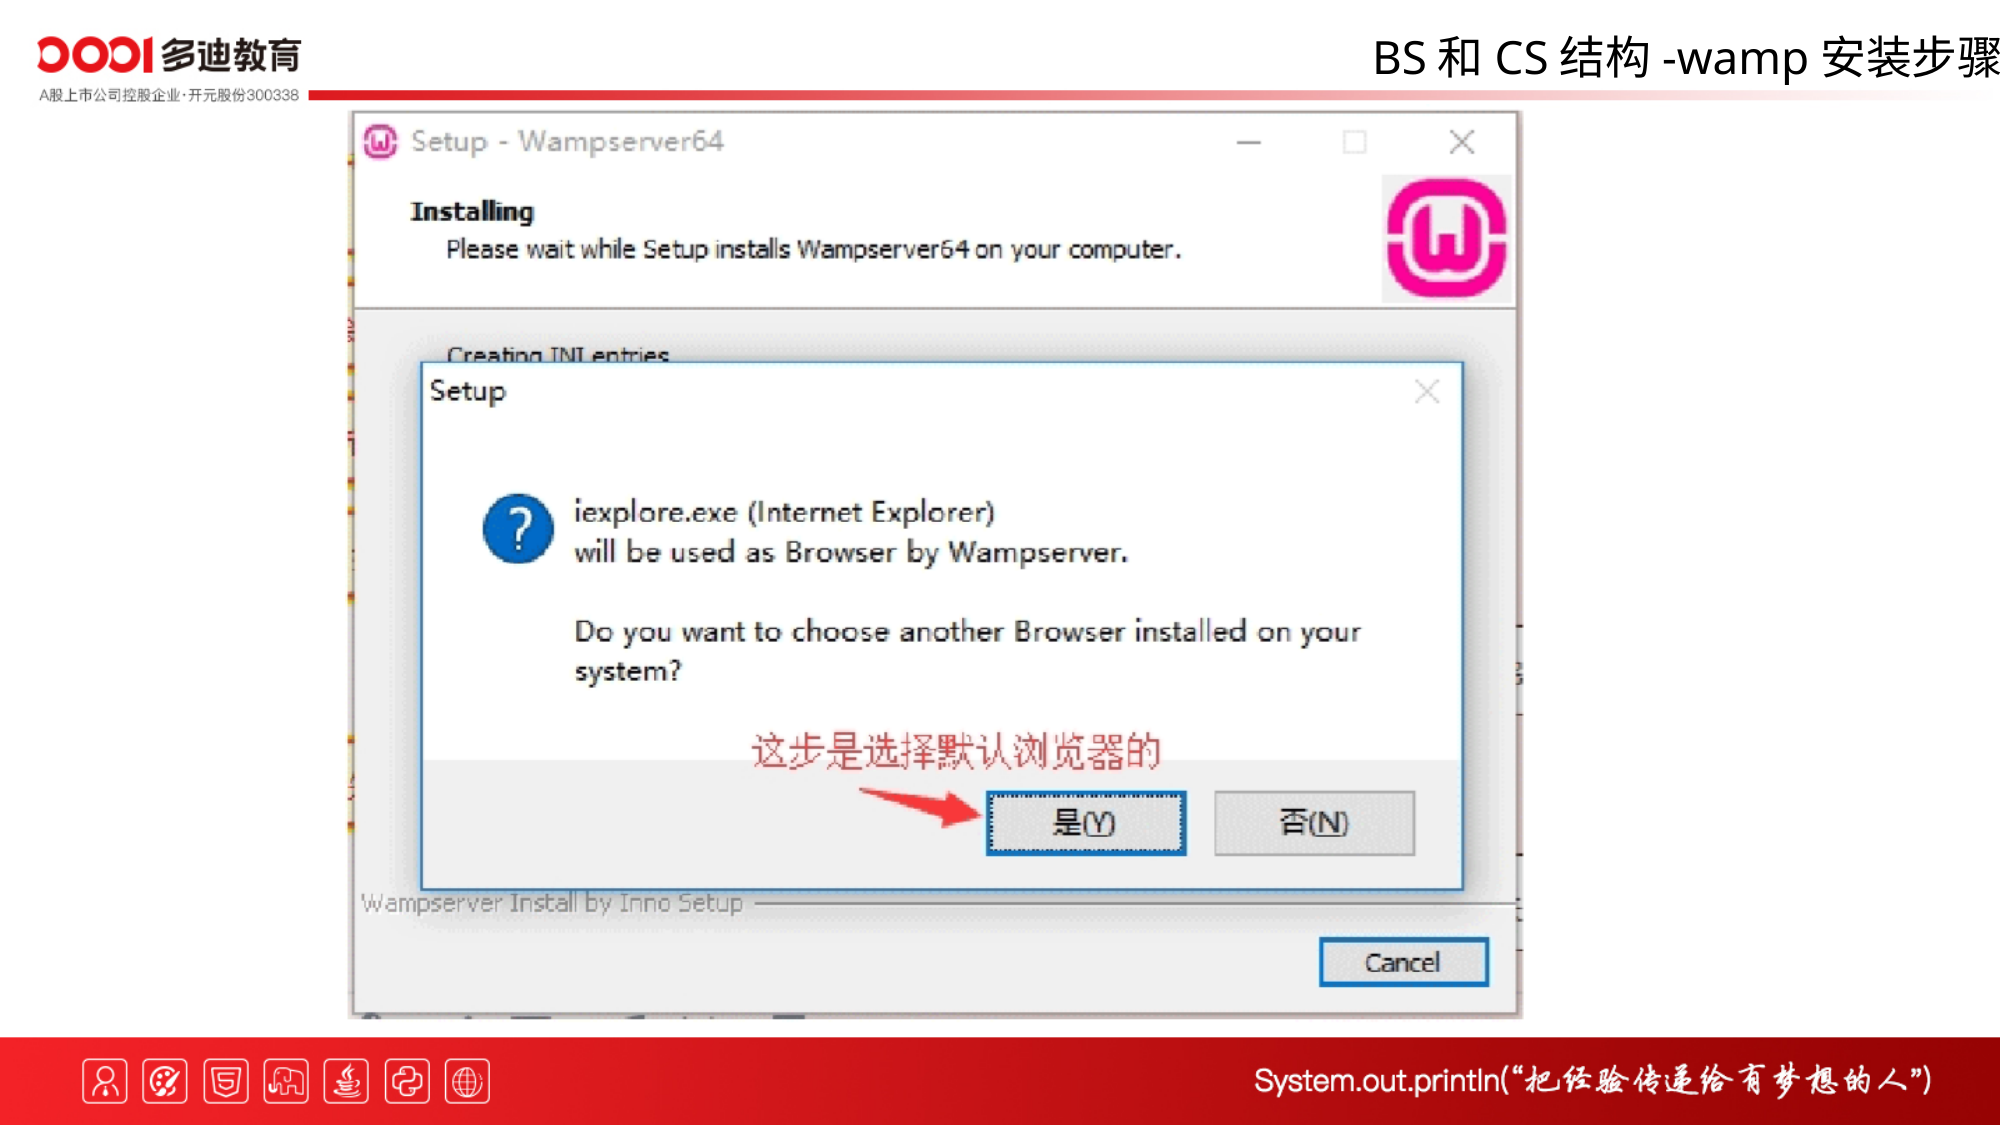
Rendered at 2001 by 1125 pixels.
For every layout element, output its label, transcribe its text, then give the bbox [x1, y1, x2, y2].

picture [0, 0, 2000, 1125]
text_box BS和CS结构-wamp安装步骤 [1357, 21, 2000, 92]
